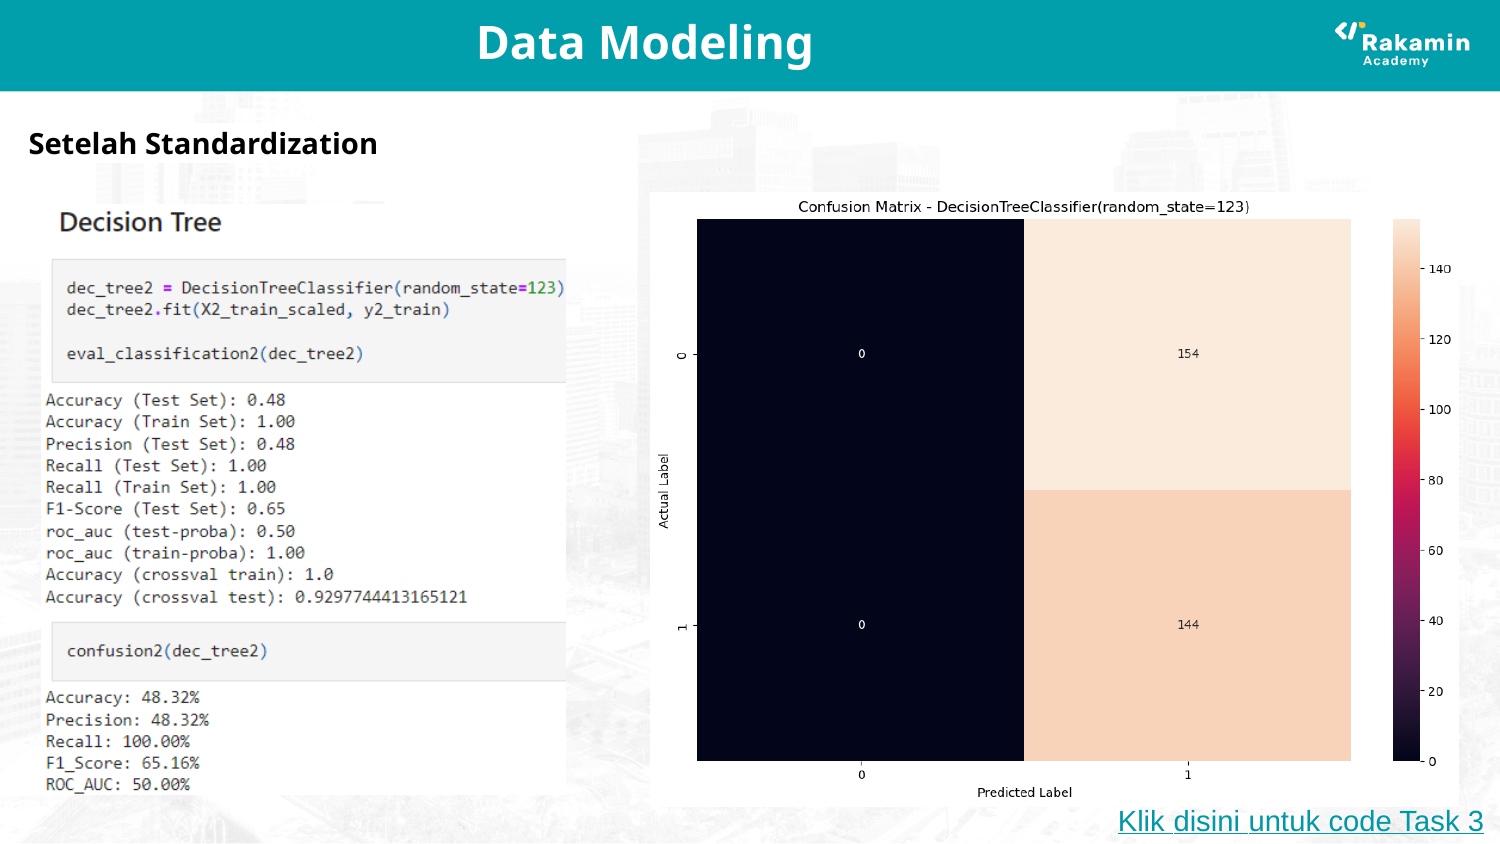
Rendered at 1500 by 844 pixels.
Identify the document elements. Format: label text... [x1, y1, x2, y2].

text_box Setelah Standardization [13, 117, 764, 168]
title Data Modeling [0, 0, 1291, 92]
text_box Klik disini untuk code Task 3 [1103, 794, 1500, 844]
picture [0, 0, 1500, 844]
